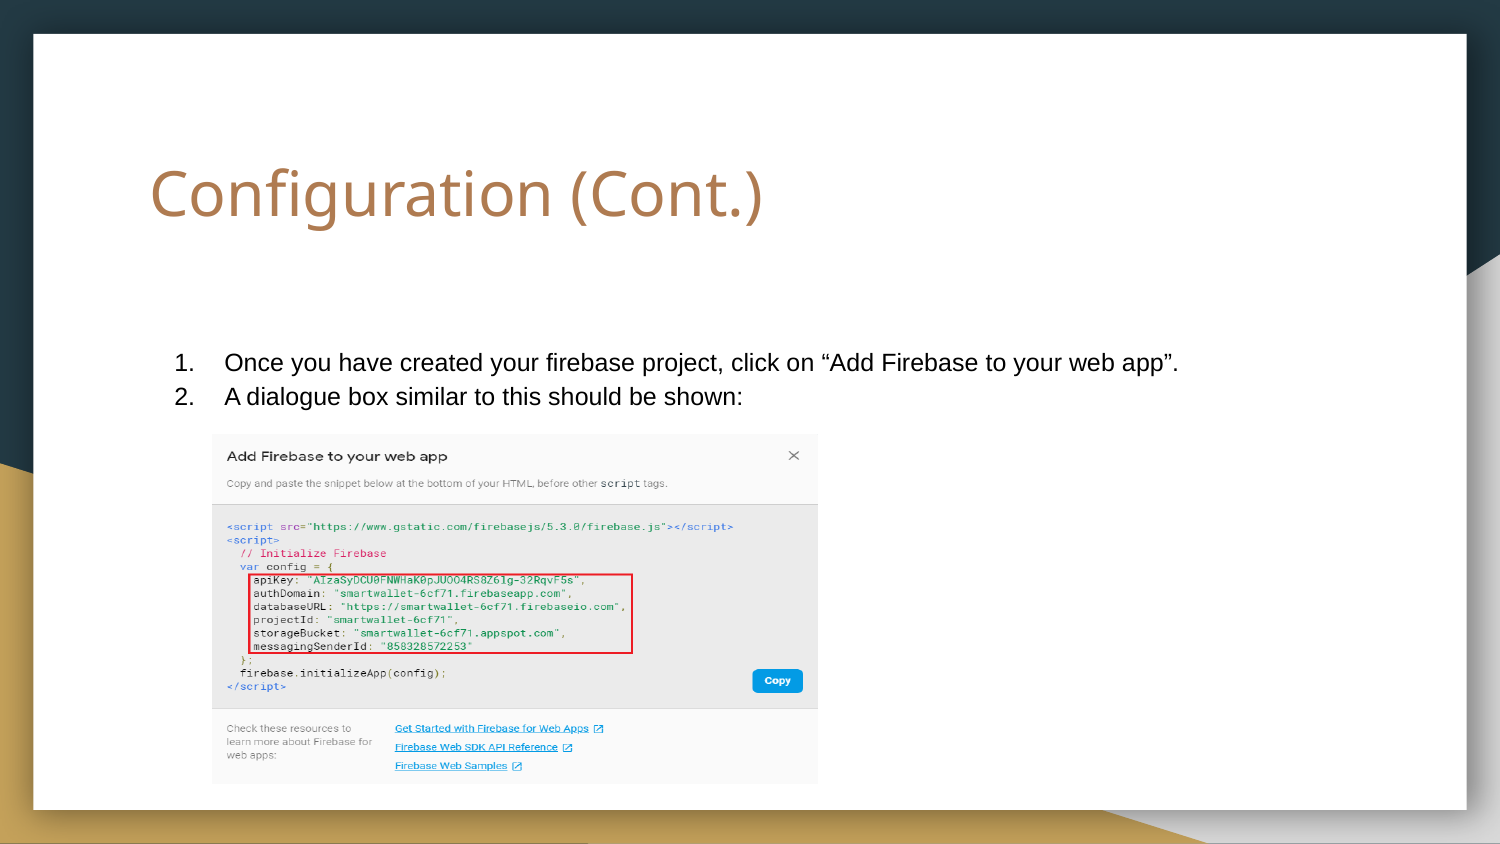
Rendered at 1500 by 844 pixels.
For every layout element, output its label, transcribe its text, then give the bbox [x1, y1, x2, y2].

title Configuration (Cont.) [134, 138, 1366, 296]
list Once you have created your firebase project, click on “Add Firebase to your web app”. A dialogue box similar to this should be shown: [134, 326, 1366, 729]
picture [212, 434, 819, 784]
